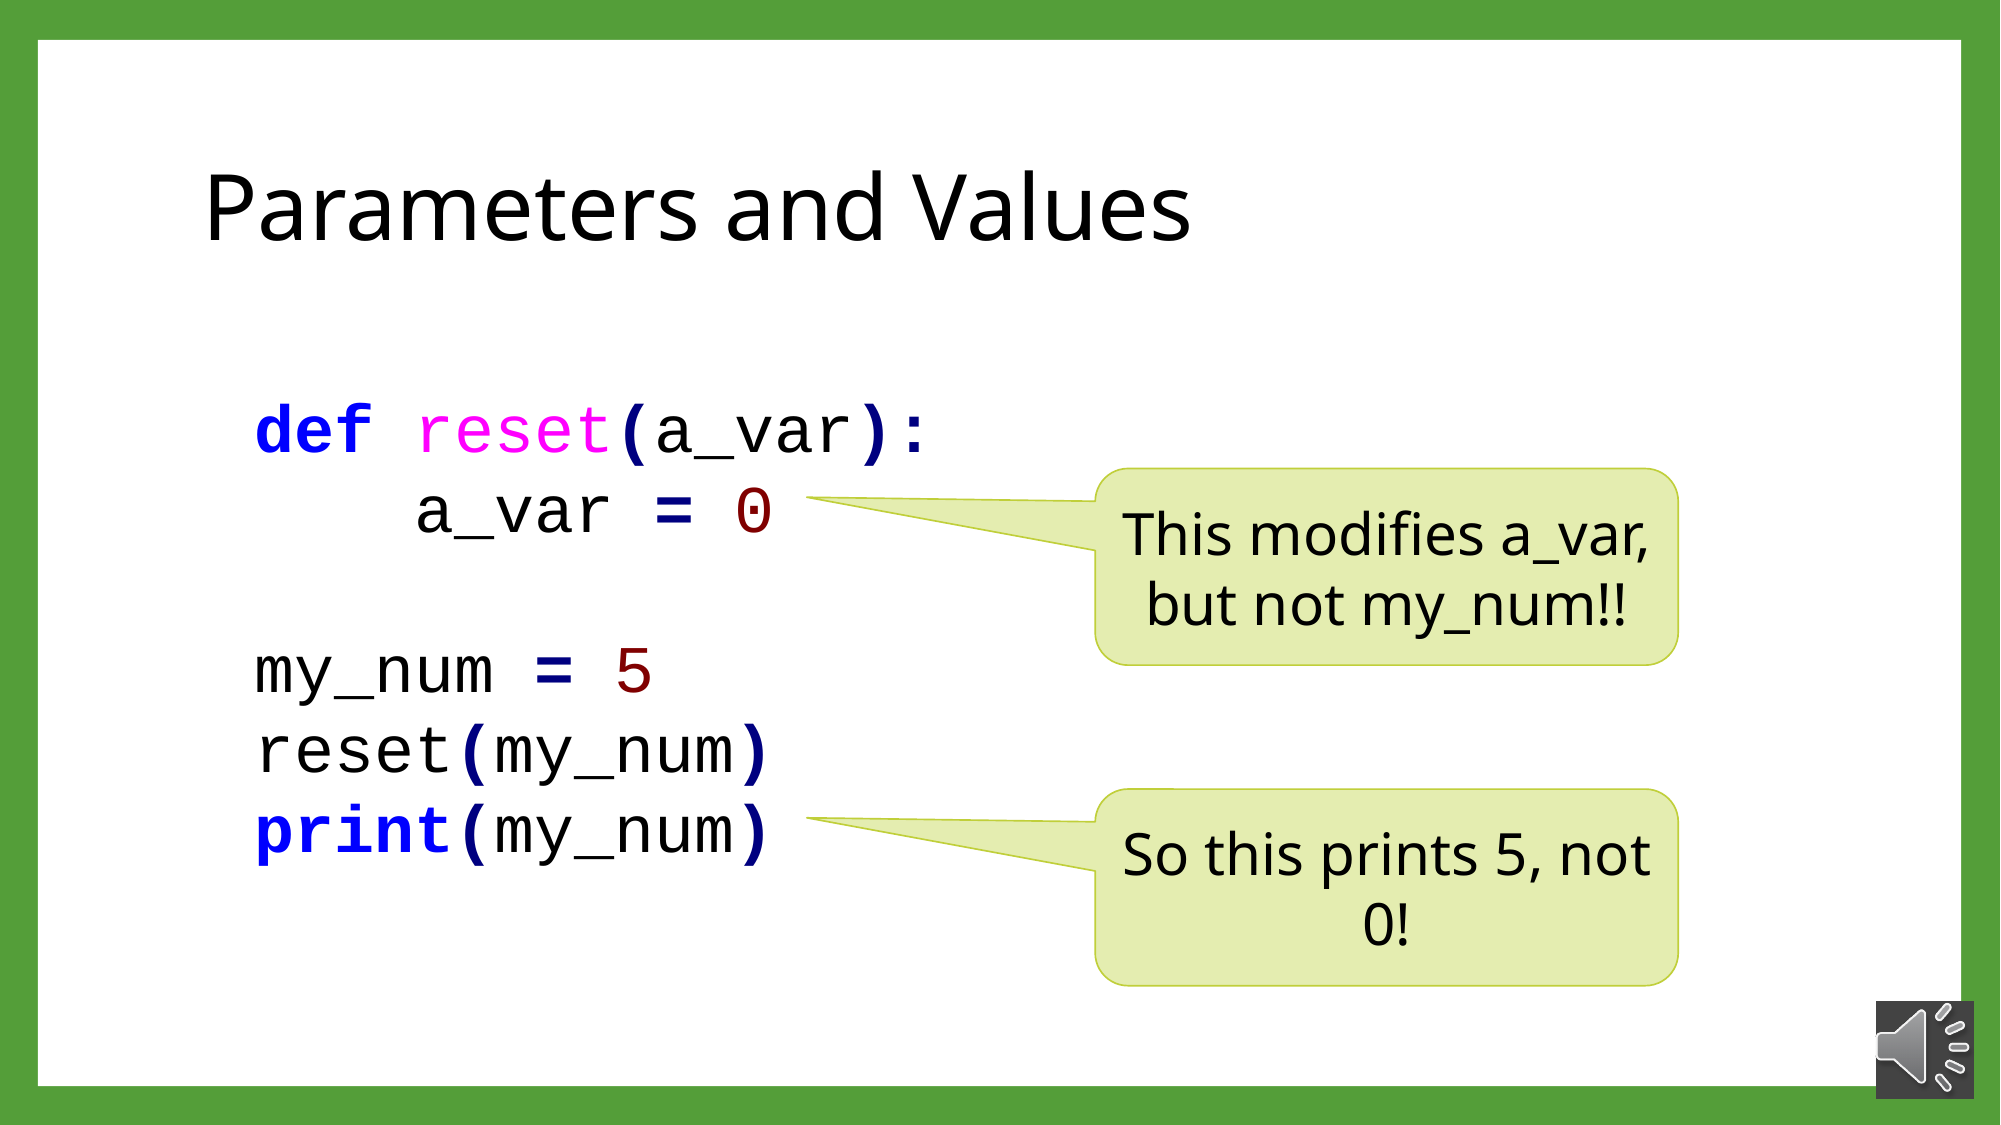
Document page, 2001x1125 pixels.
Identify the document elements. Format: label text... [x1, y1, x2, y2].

text_box def reset(a_var): a_var = 0 my_num = 5 reset(my_num) print(my_num) [239, 378, 1240, 874]
text_box This modifies a_var, but not my_num!! [805, 467, 1680, 666]
picture [1874, 999, 1976, 1101]
text_box So this prints 5, not 0! [805, 788, 1680, 987]
title Parameters and Values [187, 99, 1808, 323]
